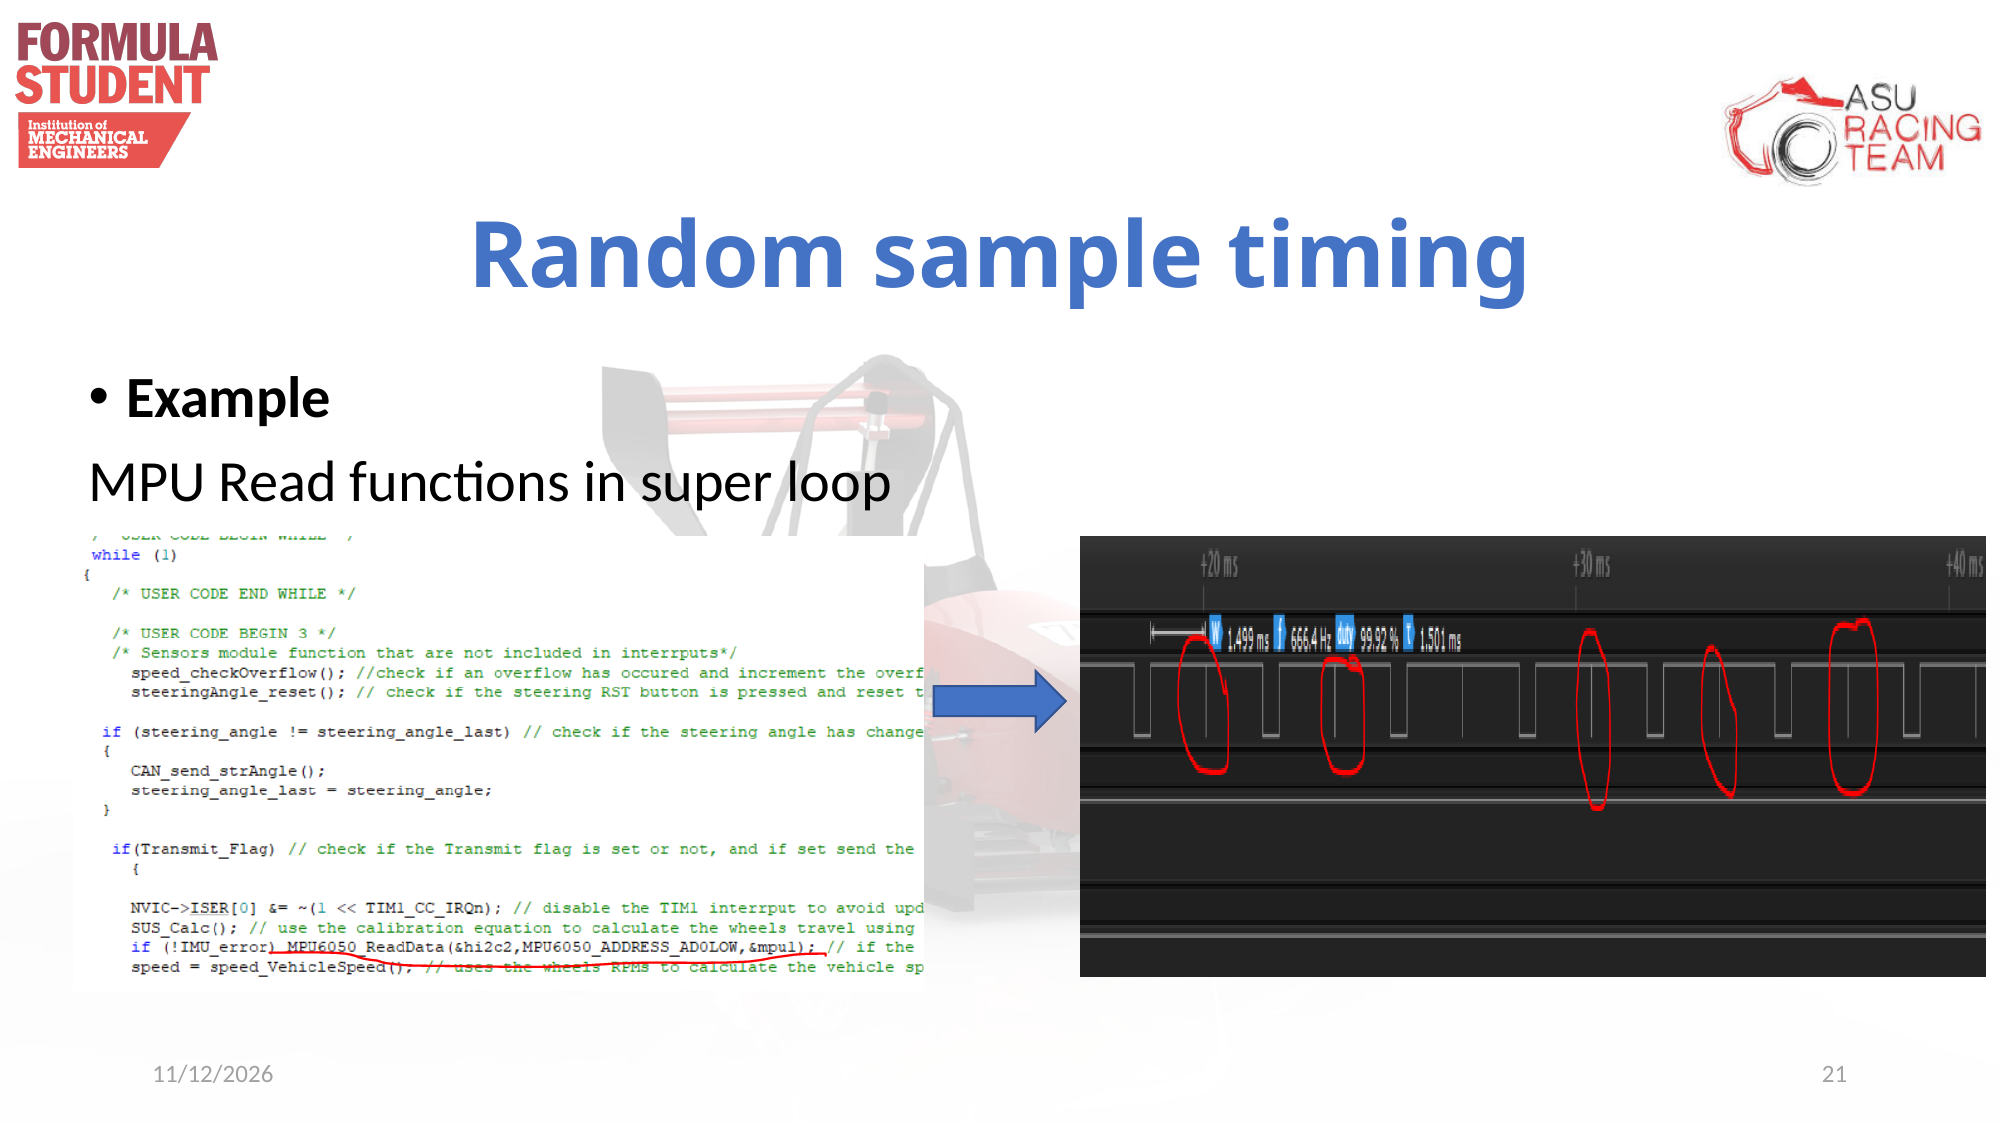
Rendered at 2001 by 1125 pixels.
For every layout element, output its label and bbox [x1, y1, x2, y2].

picture [0, 0, 2000, 1124]
list [73, 536, 924, 991]
